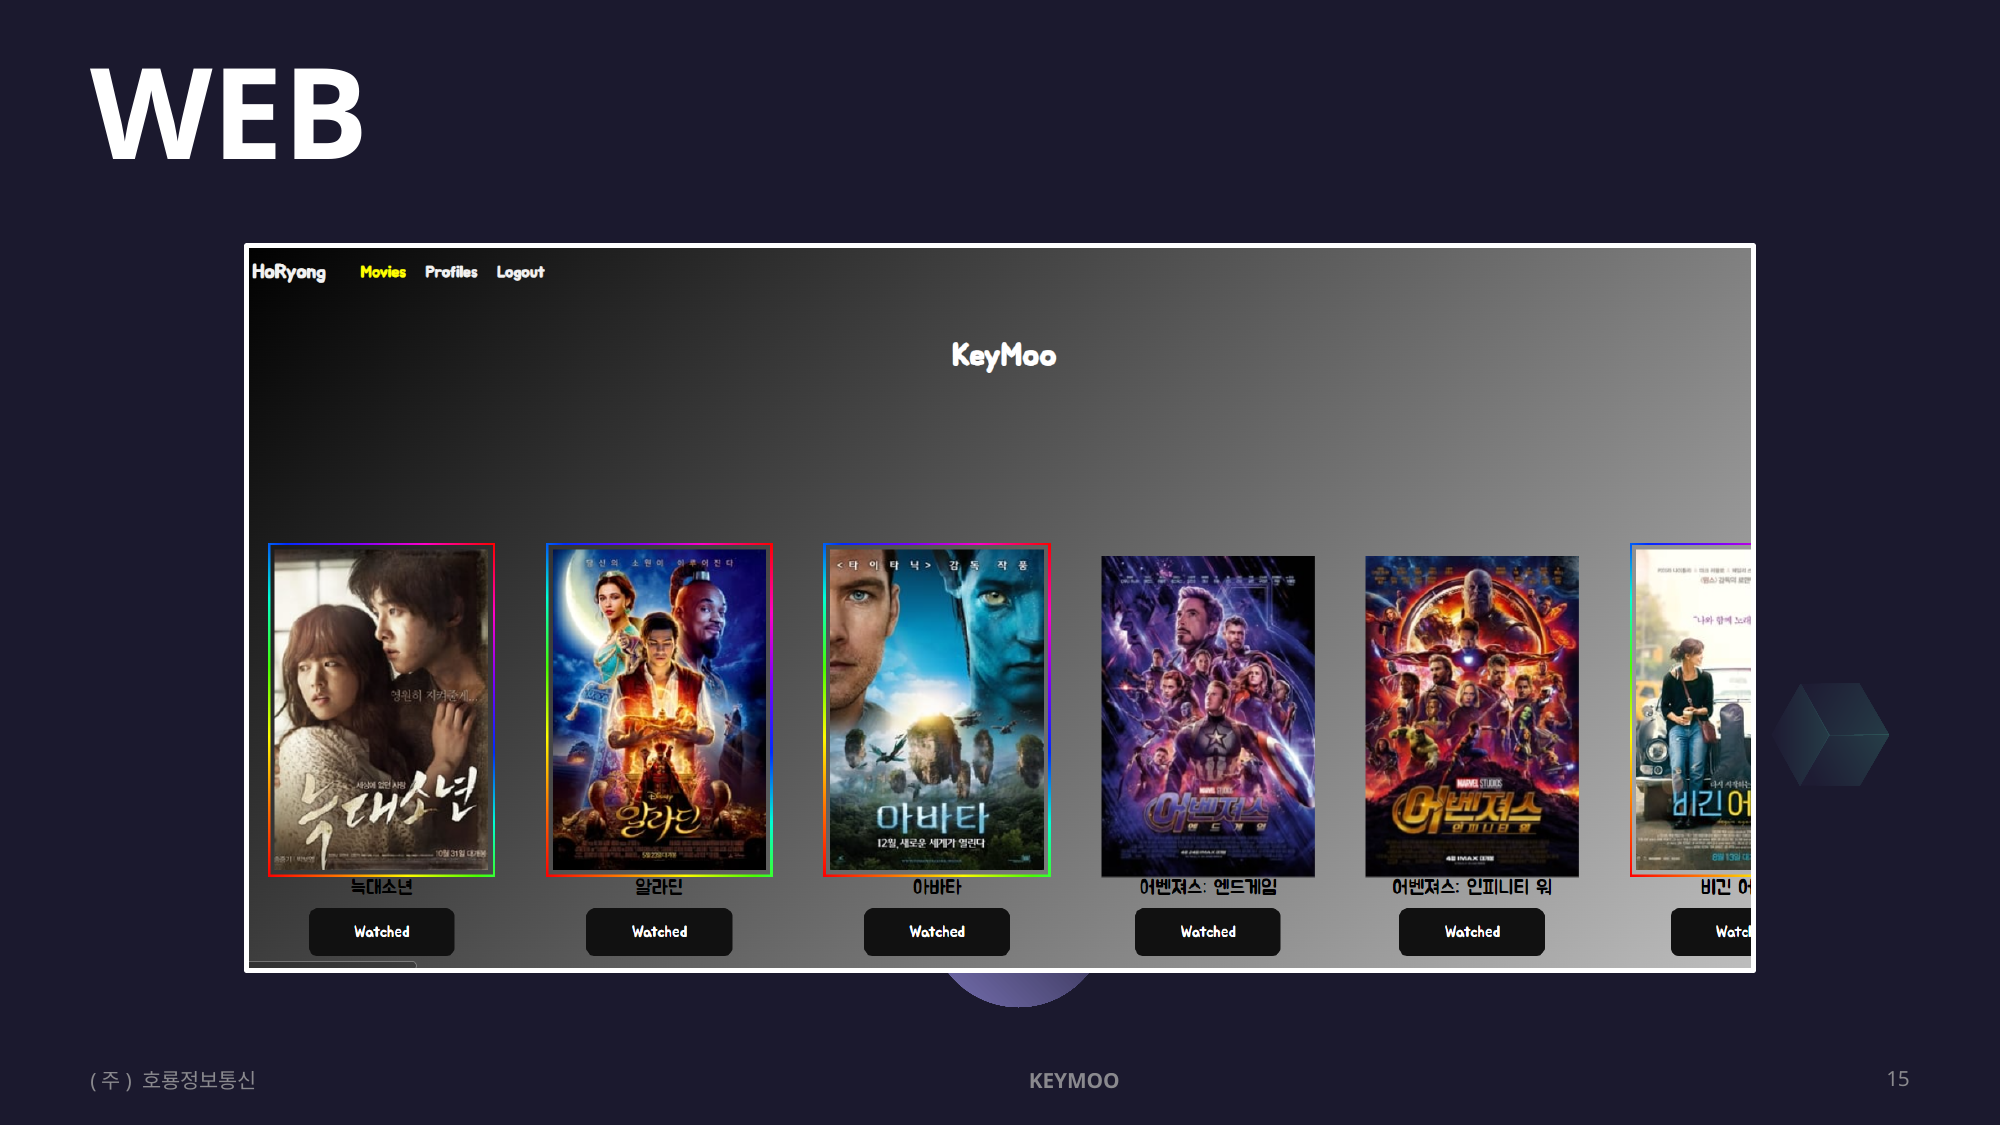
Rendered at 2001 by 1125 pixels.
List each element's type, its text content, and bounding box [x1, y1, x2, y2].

slide_number (주) 호룡정보통신 [90, 1067, 522, 1093]
slide_number 15 [1632, 1067, 1910, 1093]
picture [248, 247, 1752, 969]
text_box WEB [90, 32, 809, 186]
footer KEYMOO [551, 1067, 1598, 1093]
